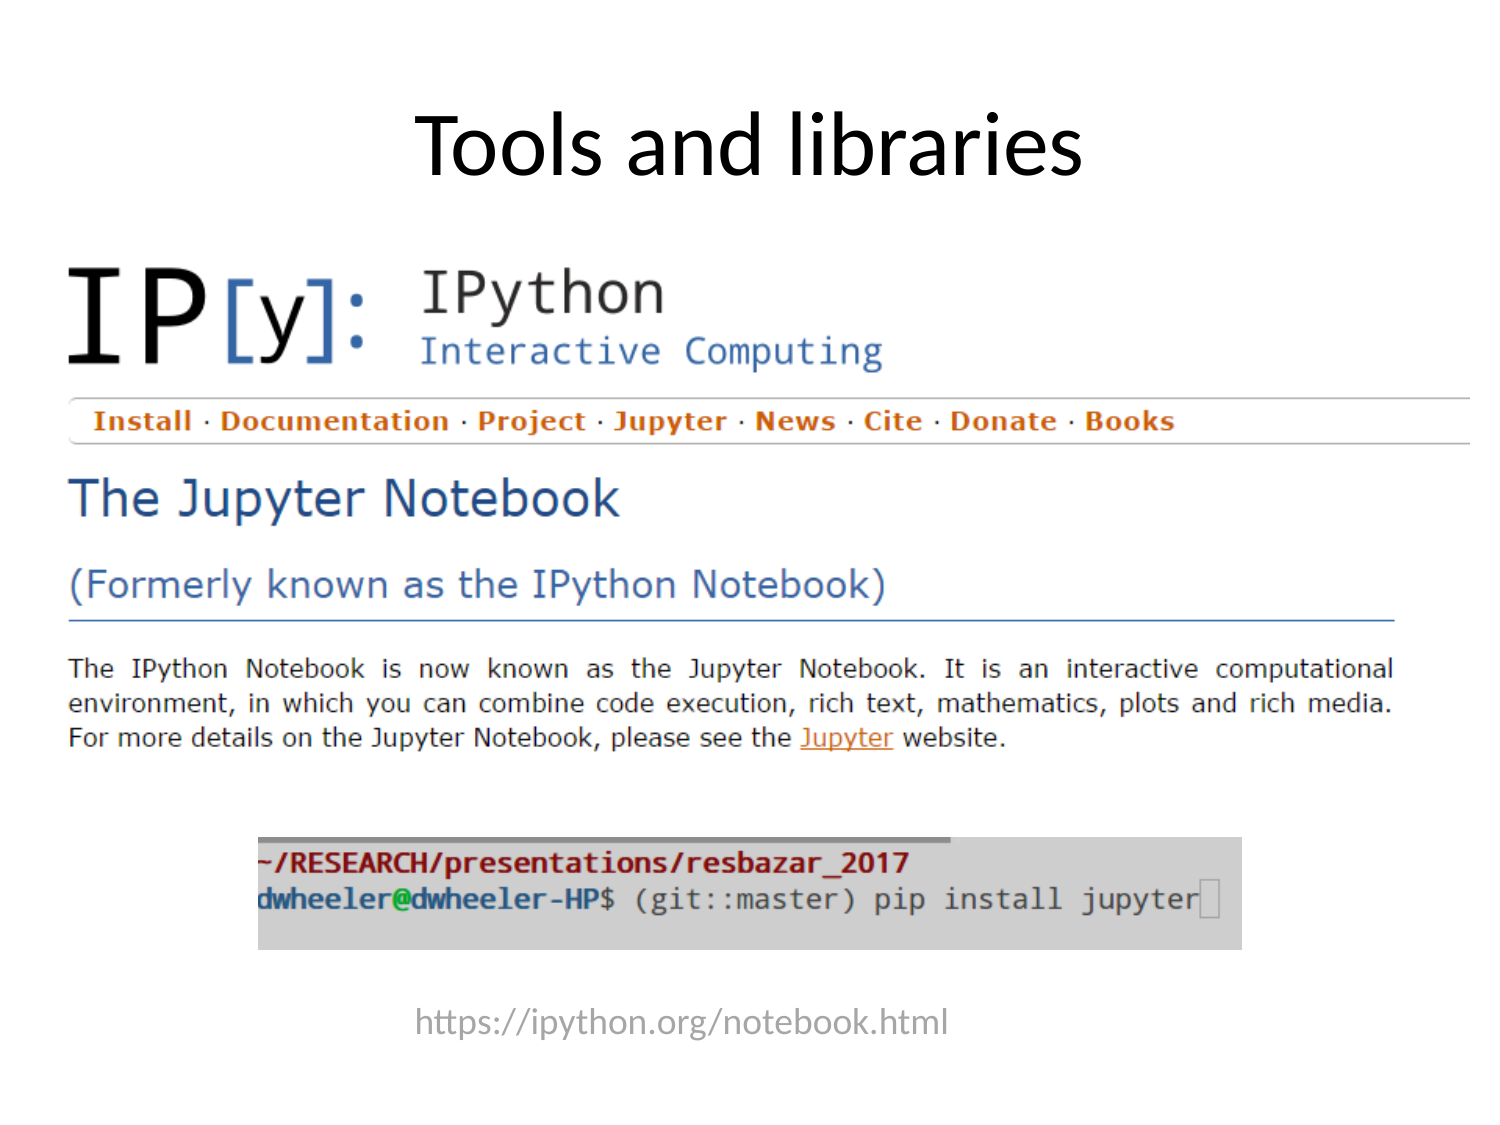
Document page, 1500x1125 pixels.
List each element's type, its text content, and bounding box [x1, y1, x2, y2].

text_box https://ipython.org/notebook.html [399, 989, 1150, 1050]
picture [30, 249, 1470, 951]
title Tools and libraries [75, 45, 1425, 233]
